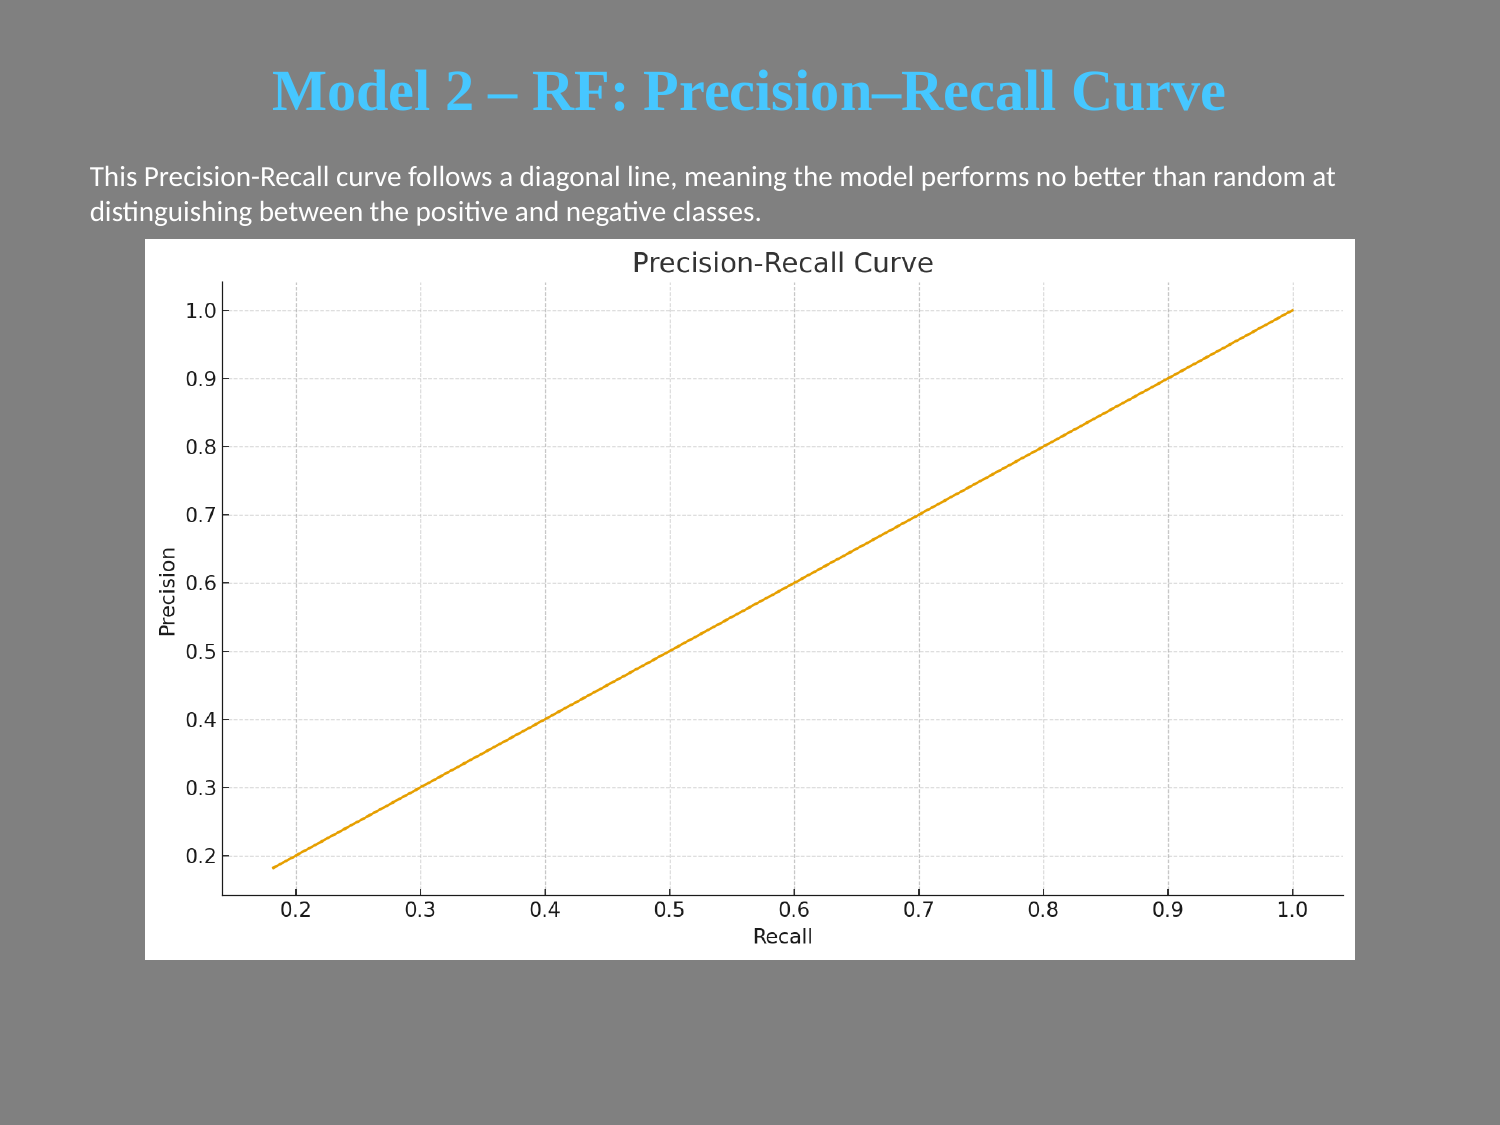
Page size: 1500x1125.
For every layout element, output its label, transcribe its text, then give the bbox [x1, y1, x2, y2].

picture [145, 239, 1355, 961]
text_box This Precision-Recall curve follows a diagonal line, meaning the model performs no better than random at distinguishing between the positive and negative classes. [74, 149, 1447, 235]
text_box Model 2 – RF: Precision–Recall Curve [257, 45, 1243, 130]
